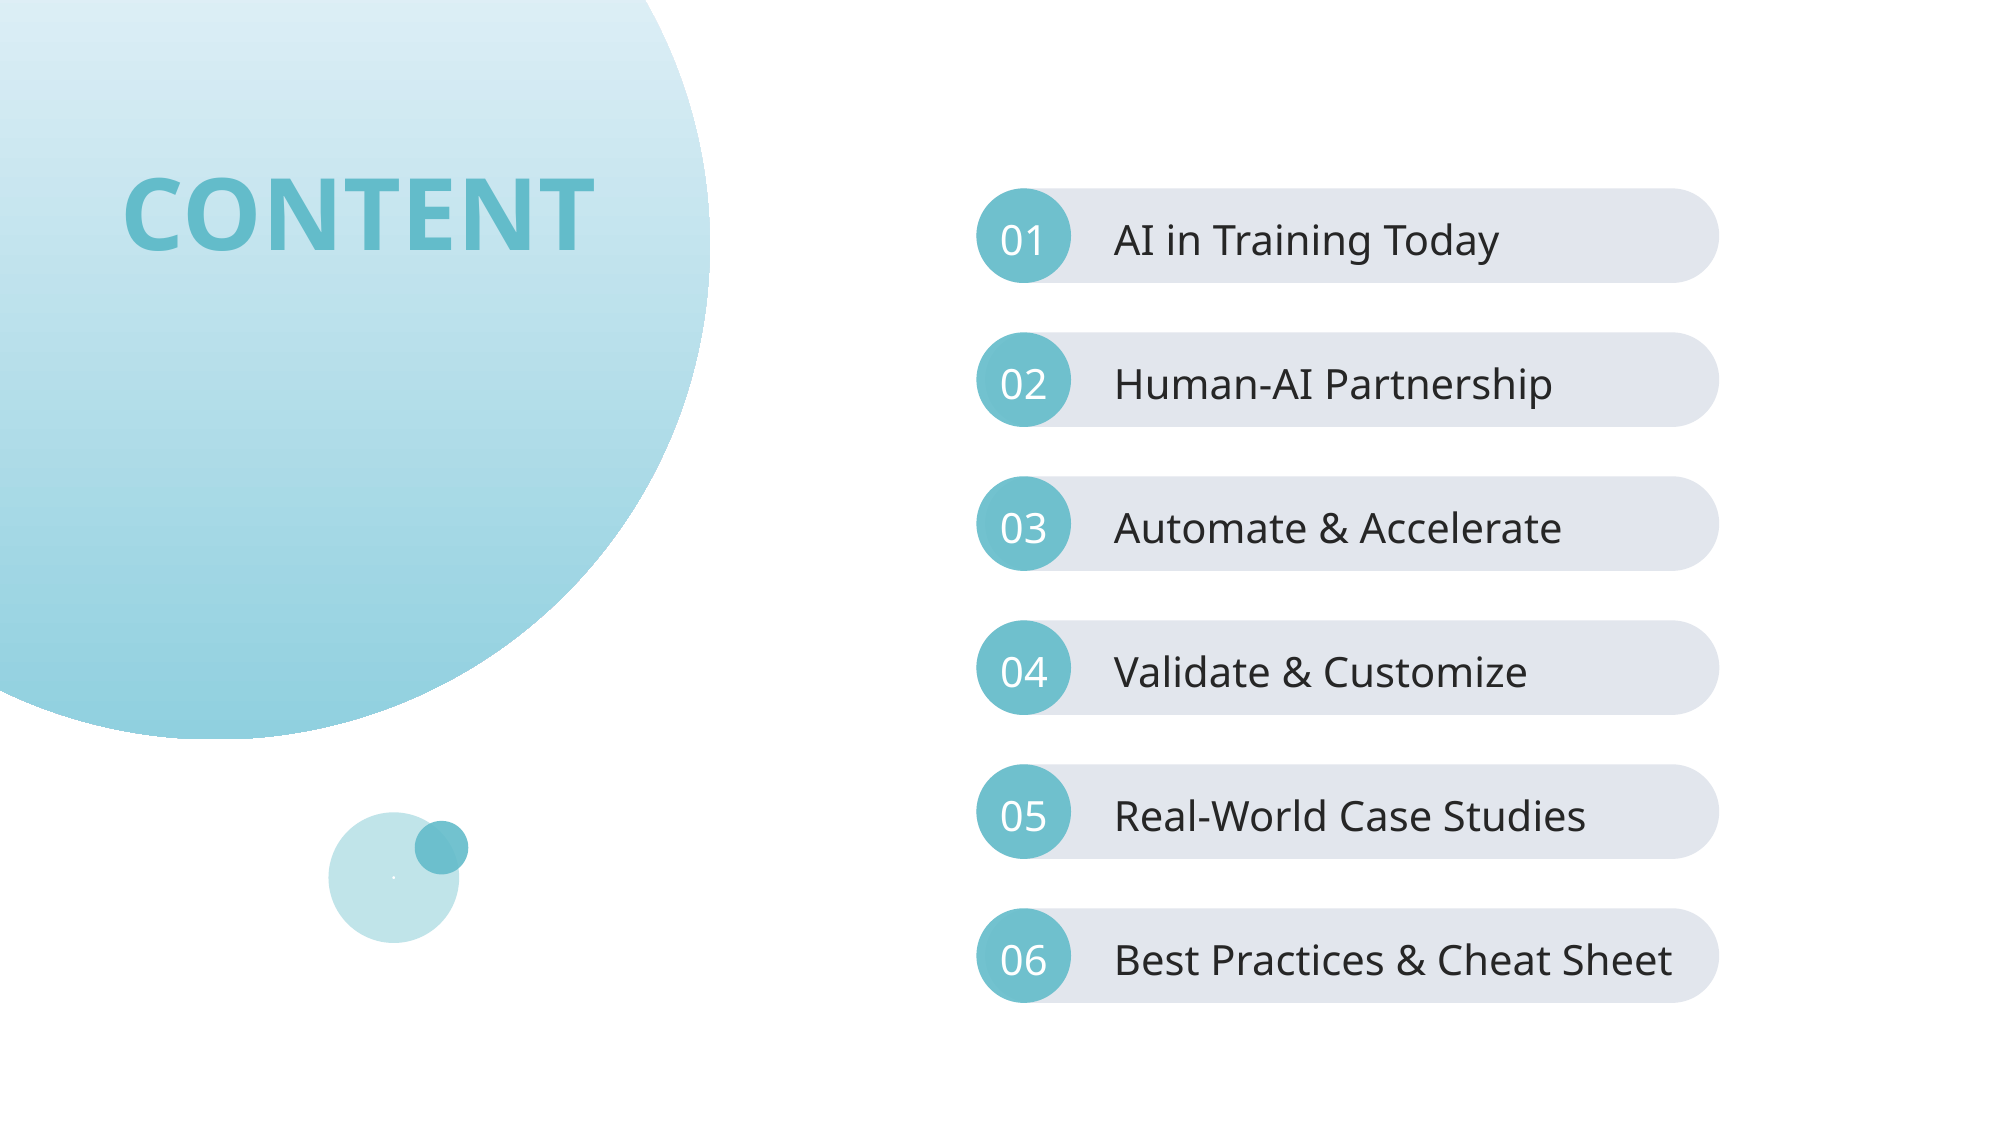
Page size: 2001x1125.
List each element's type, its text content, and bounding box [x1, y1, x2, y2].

text_box Automate & Accelerate [1098, 493, 1717, 590]
text_box 04 [985, 637, 1070, 698]
text_box [1071, 188, 1720, 283]
text_box Best Practices & Cheat Sheet [1098, 925, 1717, 1022]
text_box [976, 908, 1071, 1003]
text_box 05 [985, 781, 1070, 842]
text_box 06 [985, 925, 1070, 986]
text_box AI in Training Today [1098, 206, 1717, 302]
text_box [1071, 764, 1720, 859]
text_box Validate & Customize [1098, 638, 1717, 734]
text_box [414, 820, 469, 875]
text_box [0, 0, 710, 740]
text_box [1071, 332, 1720, 427]
text_box [1071, 620, 1720, 715]
text_box [976, 764, 1071, 859]
text_box 02 [985, 349, 1070, 410]
text_box Real-World Case Studies [1098, 782, 1717, 878]
text_box CONTENT [105, 143, 826, 308]
text_box [976, 332, 1071, 427]
text_box [976, 476, 1071, 571]
text_box [328, 812, 460, 943]
text_box [976, 620, 1071, 715]
text_box Human-AI Partnership [1098, 350, 1717, 446]
text_box [976, 188, 1071, 283]
text_box [1071, 476, 1720, 571]
text_box 03 [985, 493, 1070, 554]
text_box [1071, 908, 1720, 1003]
text_box 01 [985, 205, 1070, 266]
